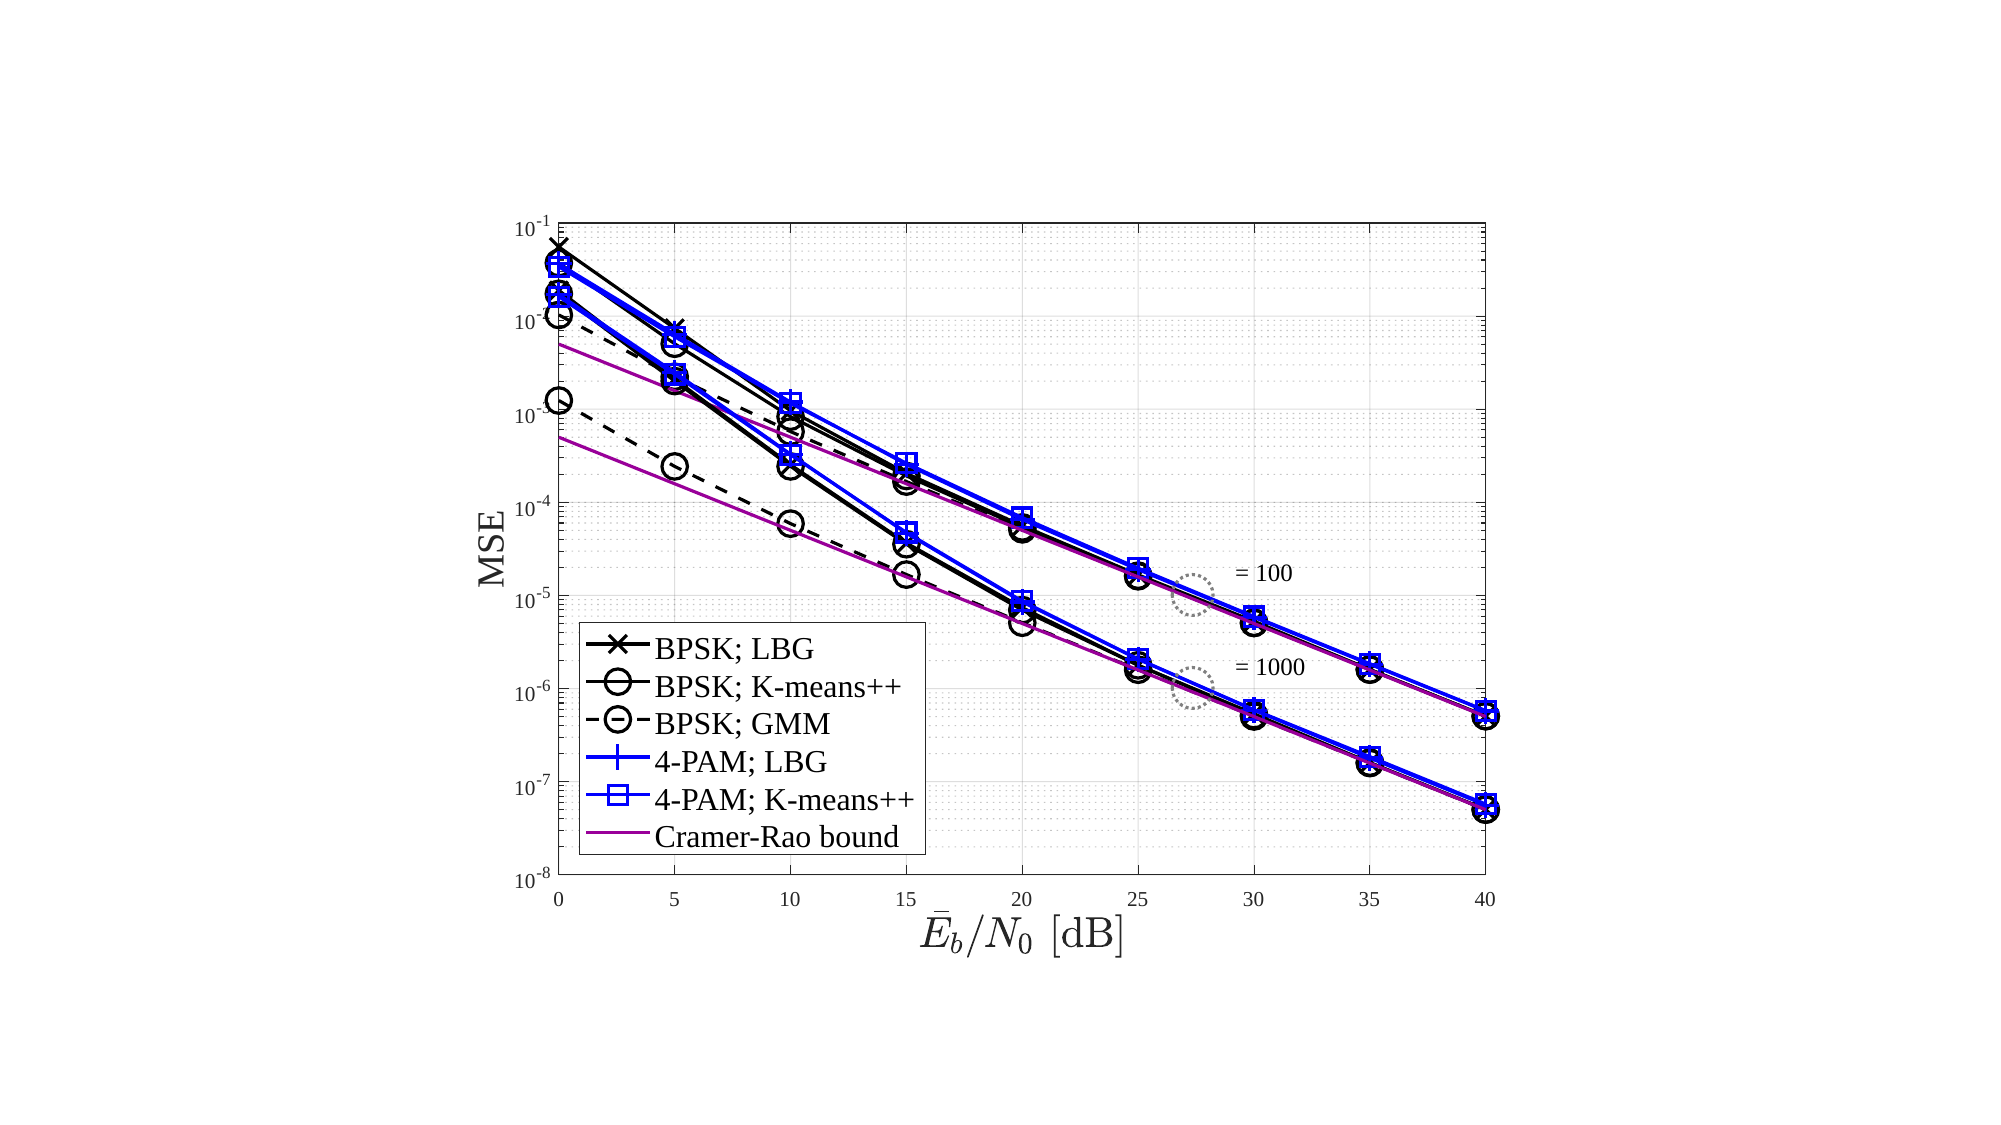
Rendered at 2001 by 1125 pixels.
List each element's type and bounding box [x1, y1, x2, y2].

text_box [402, 163, 1598, 962]
